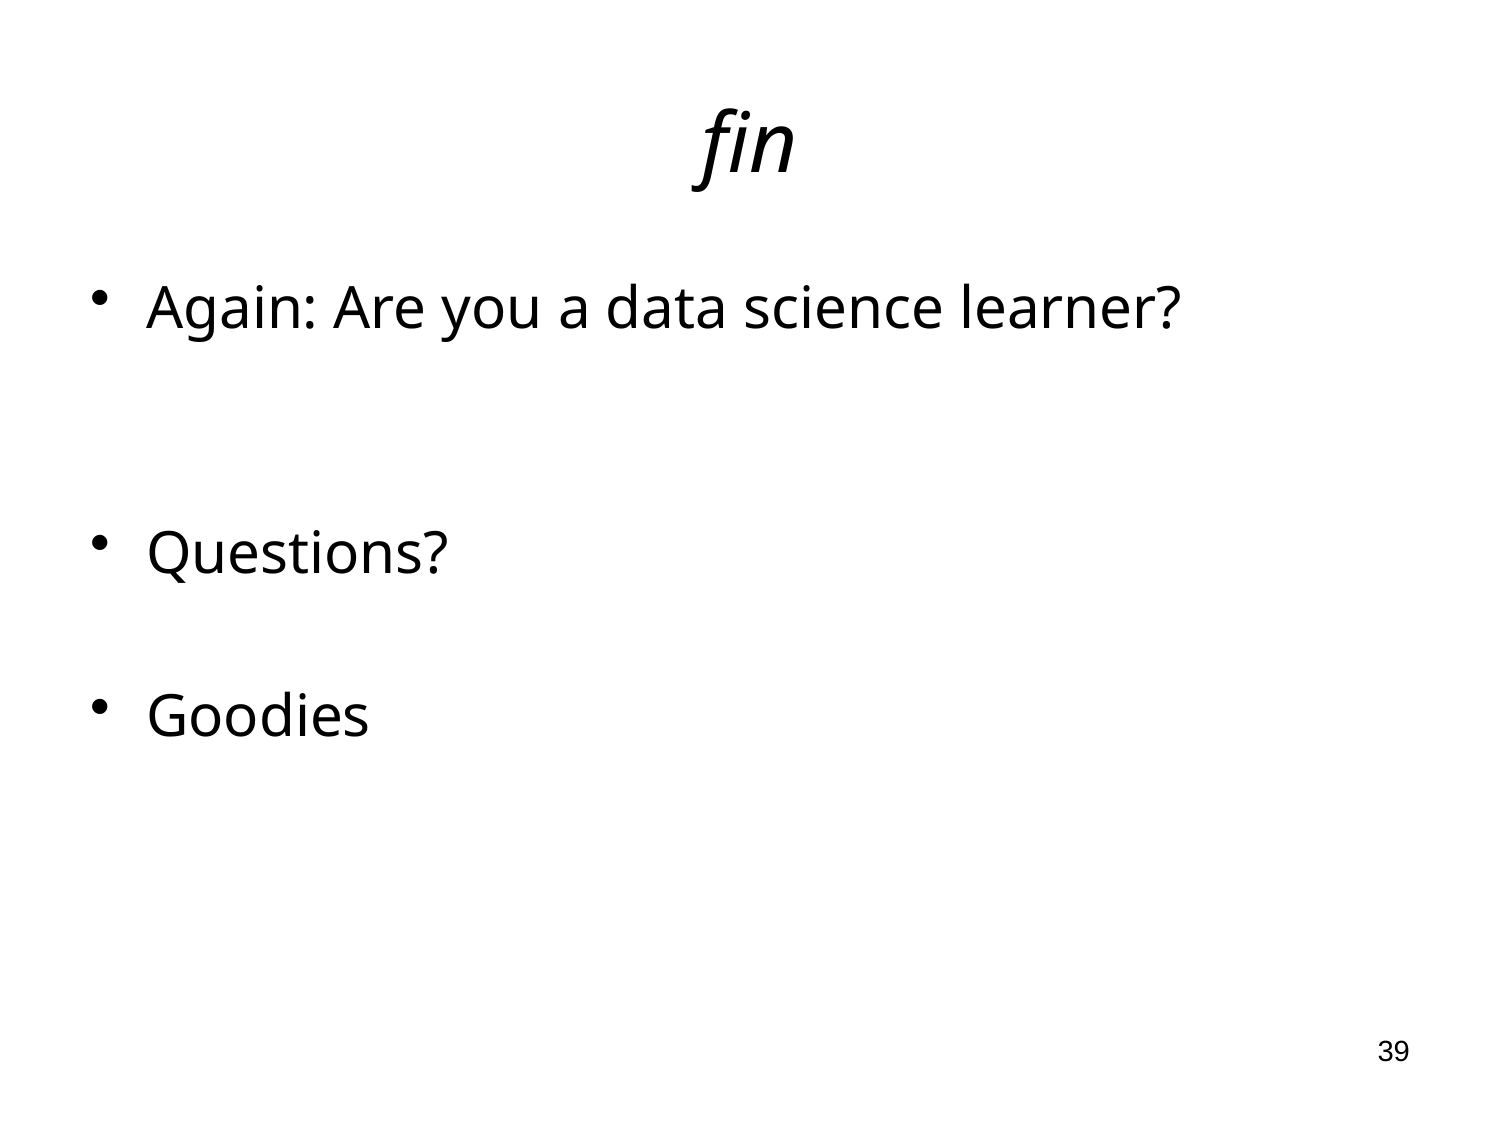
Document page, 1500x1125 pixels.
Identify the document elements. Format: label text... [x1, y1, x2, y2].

title fin [75, 45, 1425, 233]
slide_number 39 [1074, 1024, 1425, 1103]
list Again: Are you a data science learner? Questions? Goodies [75, 262, 1425, 1005]
